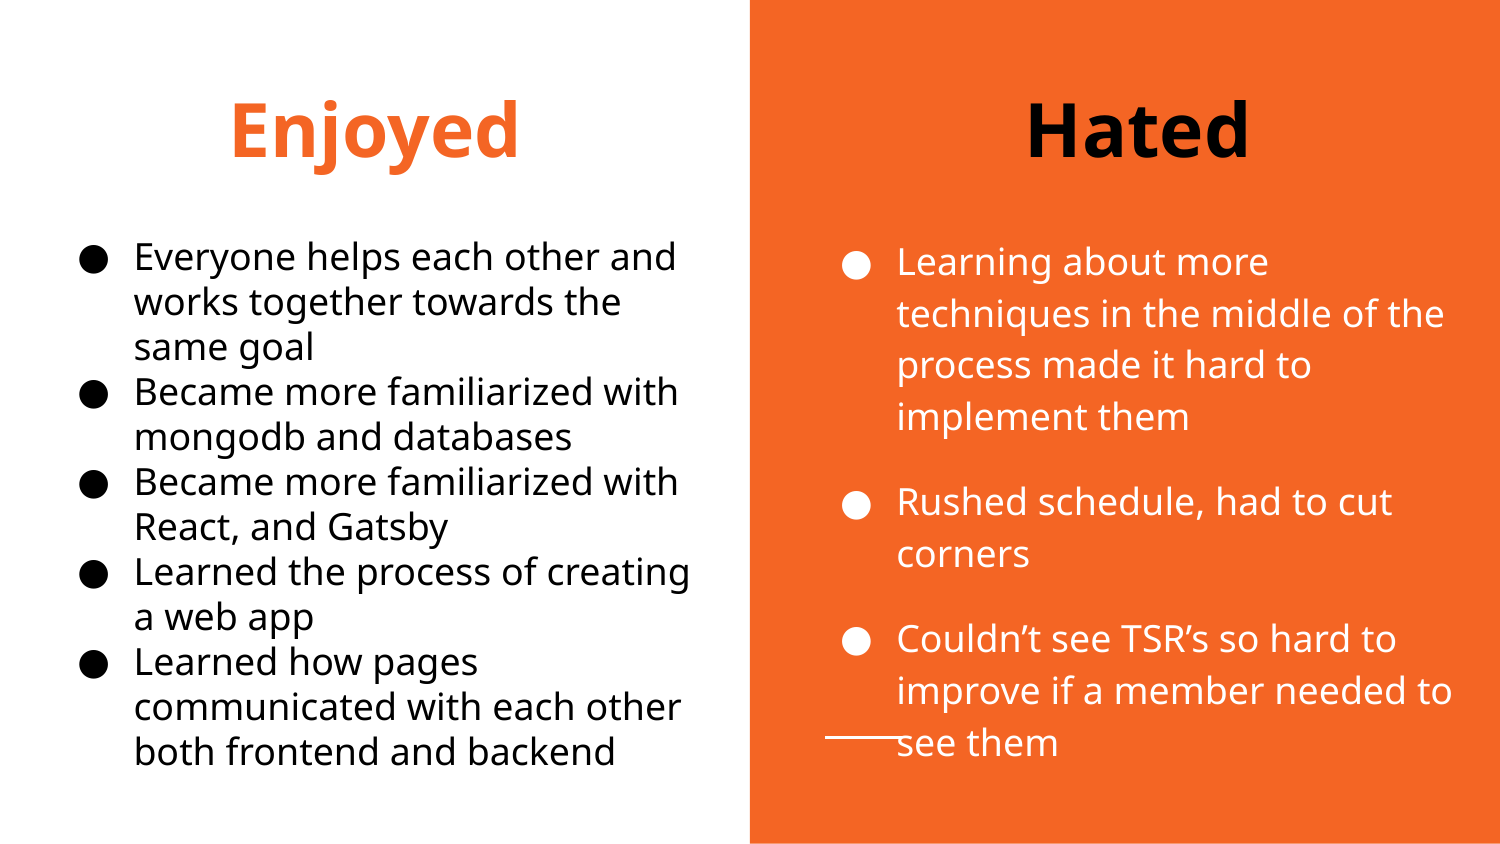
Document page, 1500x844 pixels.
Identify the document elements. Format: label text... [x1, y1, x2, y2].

list Learning about more techniques in the middle of the process made it hard to implement them Rushed schedule, had to cut corners Couldn’t see TSR’s so hard to improve if a member needed to see them [806, 187, 1470, 744]
subtitle Everyone helps each other and works together towards the same goal Became more familiarized with mongodb and databases Became more familiarized with React, and Gatsby Learned the process of creating a web app Learned how pages communicated with each other both frontend and backend [43, 187, 708, 744]
title Hated [806, 16, 1470, 187]
title Enjoyed [43, 16, 708, 187]
